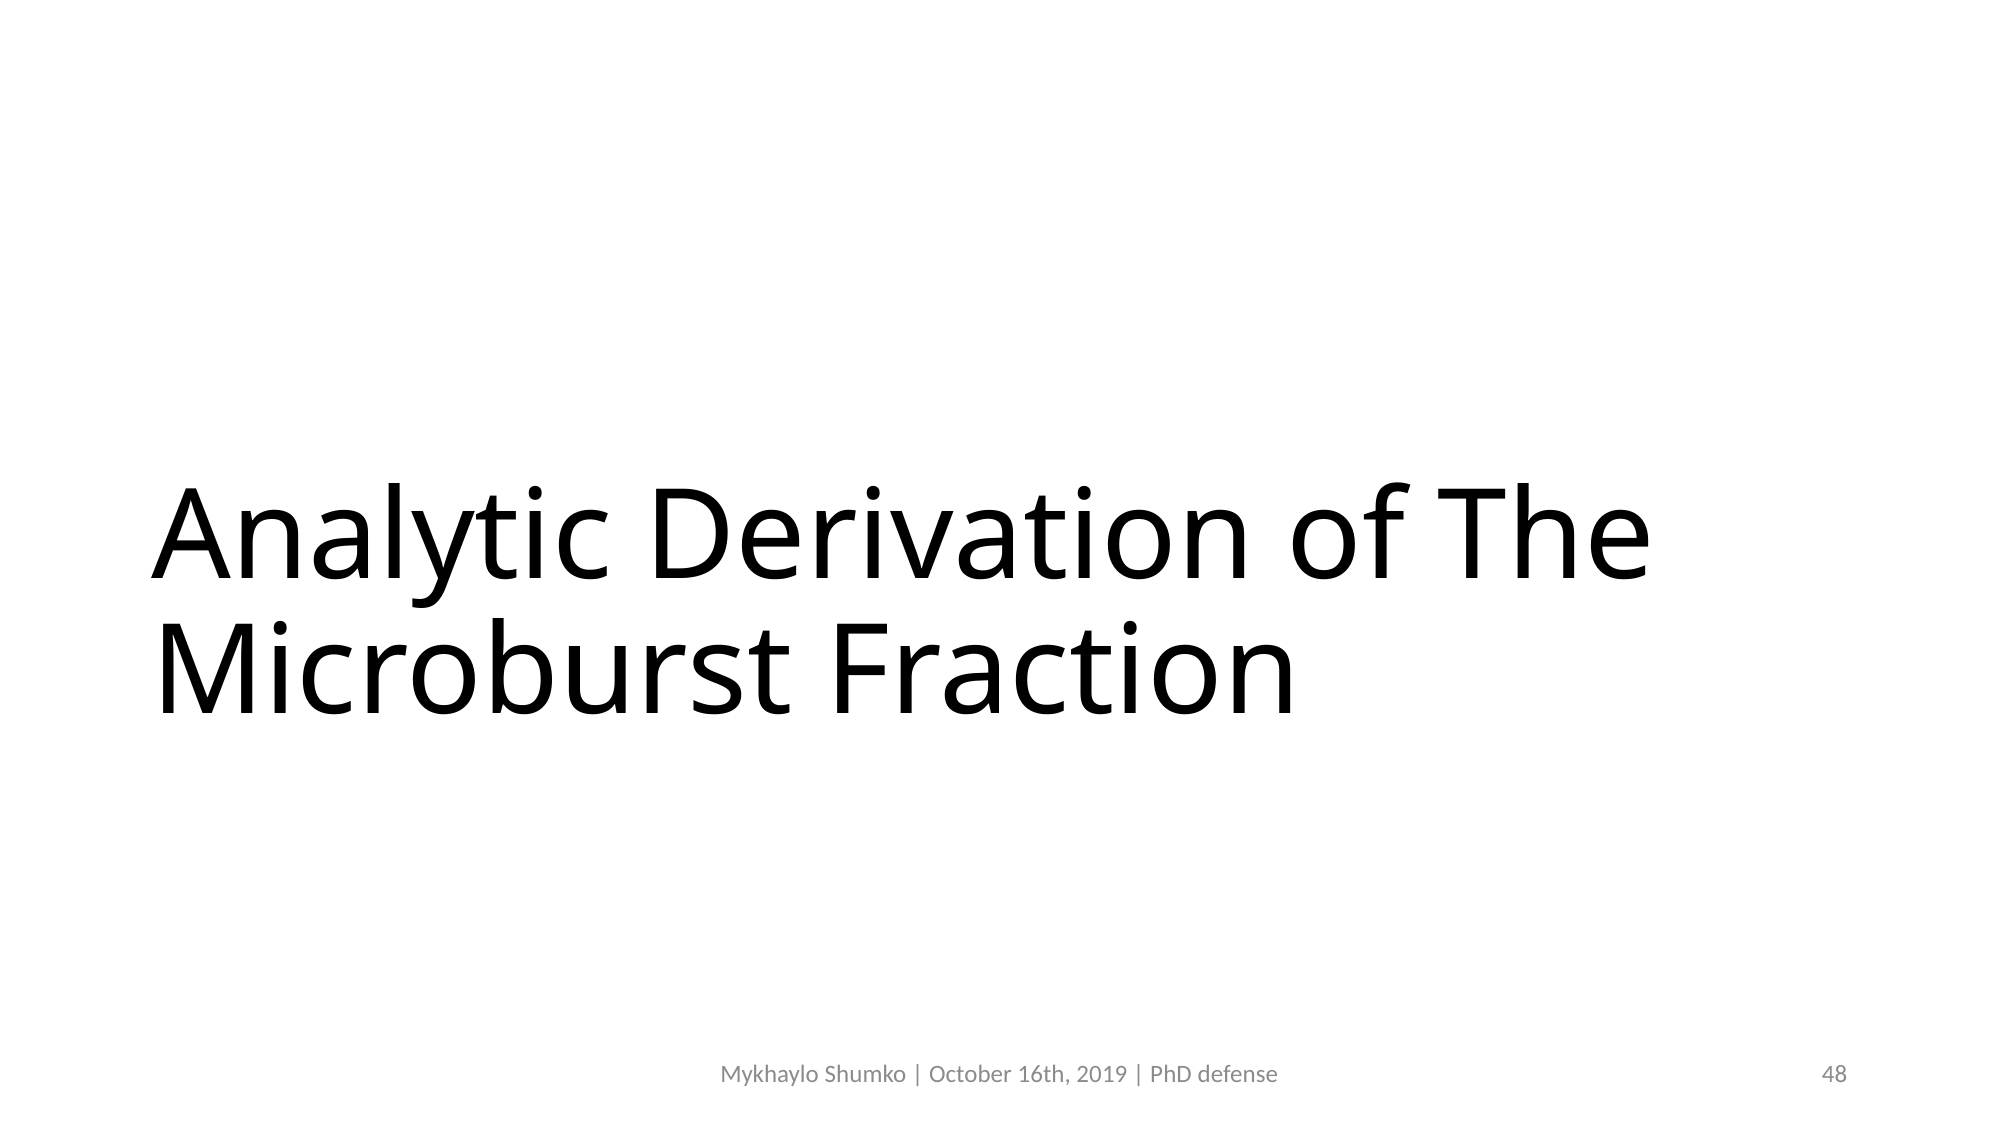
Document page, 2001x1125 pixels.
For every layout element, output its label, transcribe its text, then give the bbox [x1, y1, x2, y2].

footer Mykhaylo Shumko | October 16th, 2019 | PhD defense [662, 1042, 1338, 1103]
title Analytic Derivation of The Microburst Fraction [136, 280, 1862, 749]
slide_number 48 [1412, 1042, 1863, 1103]
